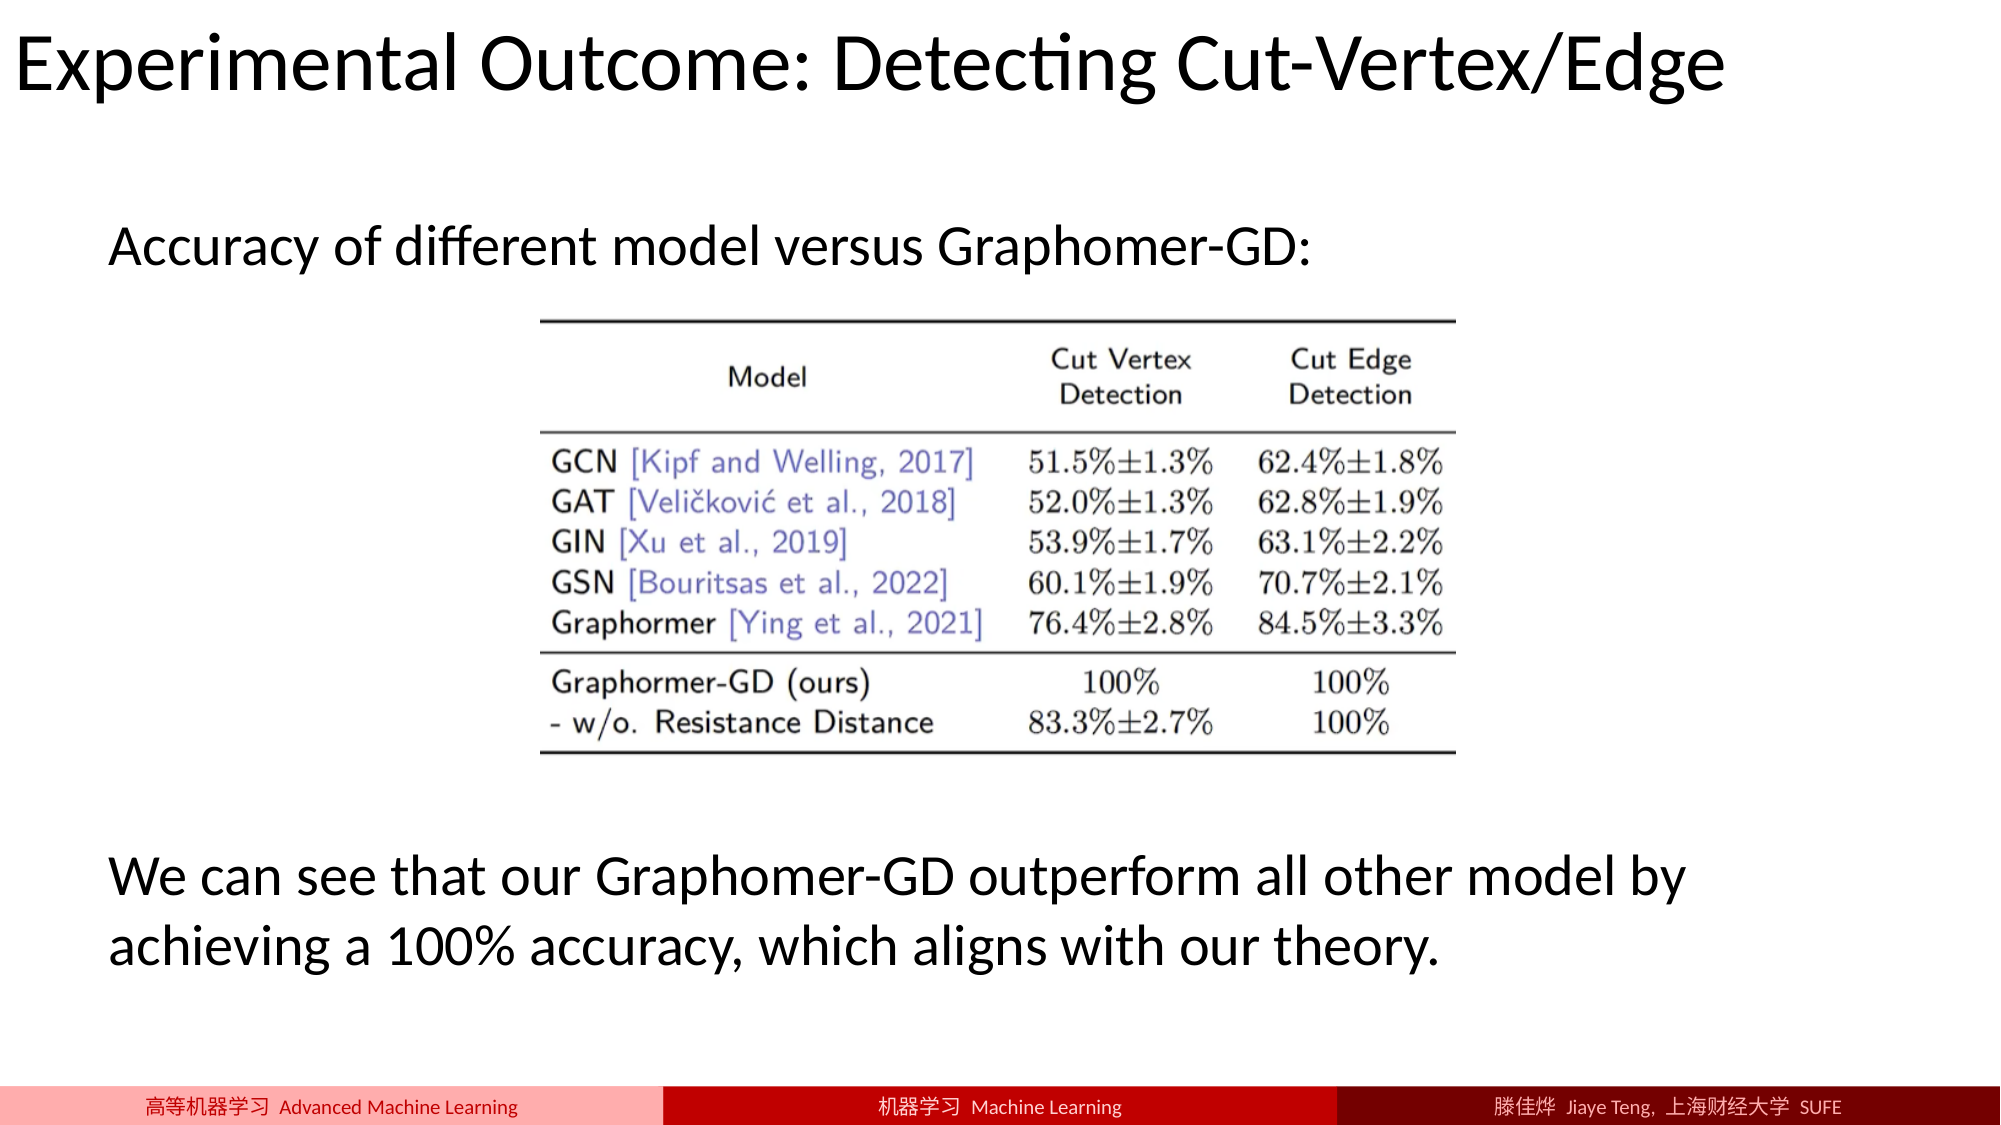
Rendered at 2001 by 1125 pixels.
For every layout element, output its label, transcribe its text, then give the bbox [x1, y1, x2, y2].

text_box Experimental Outcome: Detecting Cut-Vertex/Edge [0, 0, 1809, 115]
text_box 机器学习 Machine Learning [668, 1086, 1332, 1125]
text_box Accuracy of different model versus Graphomer-GD: We can see that our Graphomer-GD outperform all other model by achieving a 100% accuracy, which aligns with our theory. [93, 199, 1902, 985]
text_box 滕佳烨 Jiaye Teng, 上海财经大学 SUFE [1336, 1086, 2000, 1125]
text_box [664, 1085, 1338, 1125]
text_box 高等机器学习 Advanced Machine Learning [0, 1086, 664, 1125]
picture [539, 310, 1456, 771]
